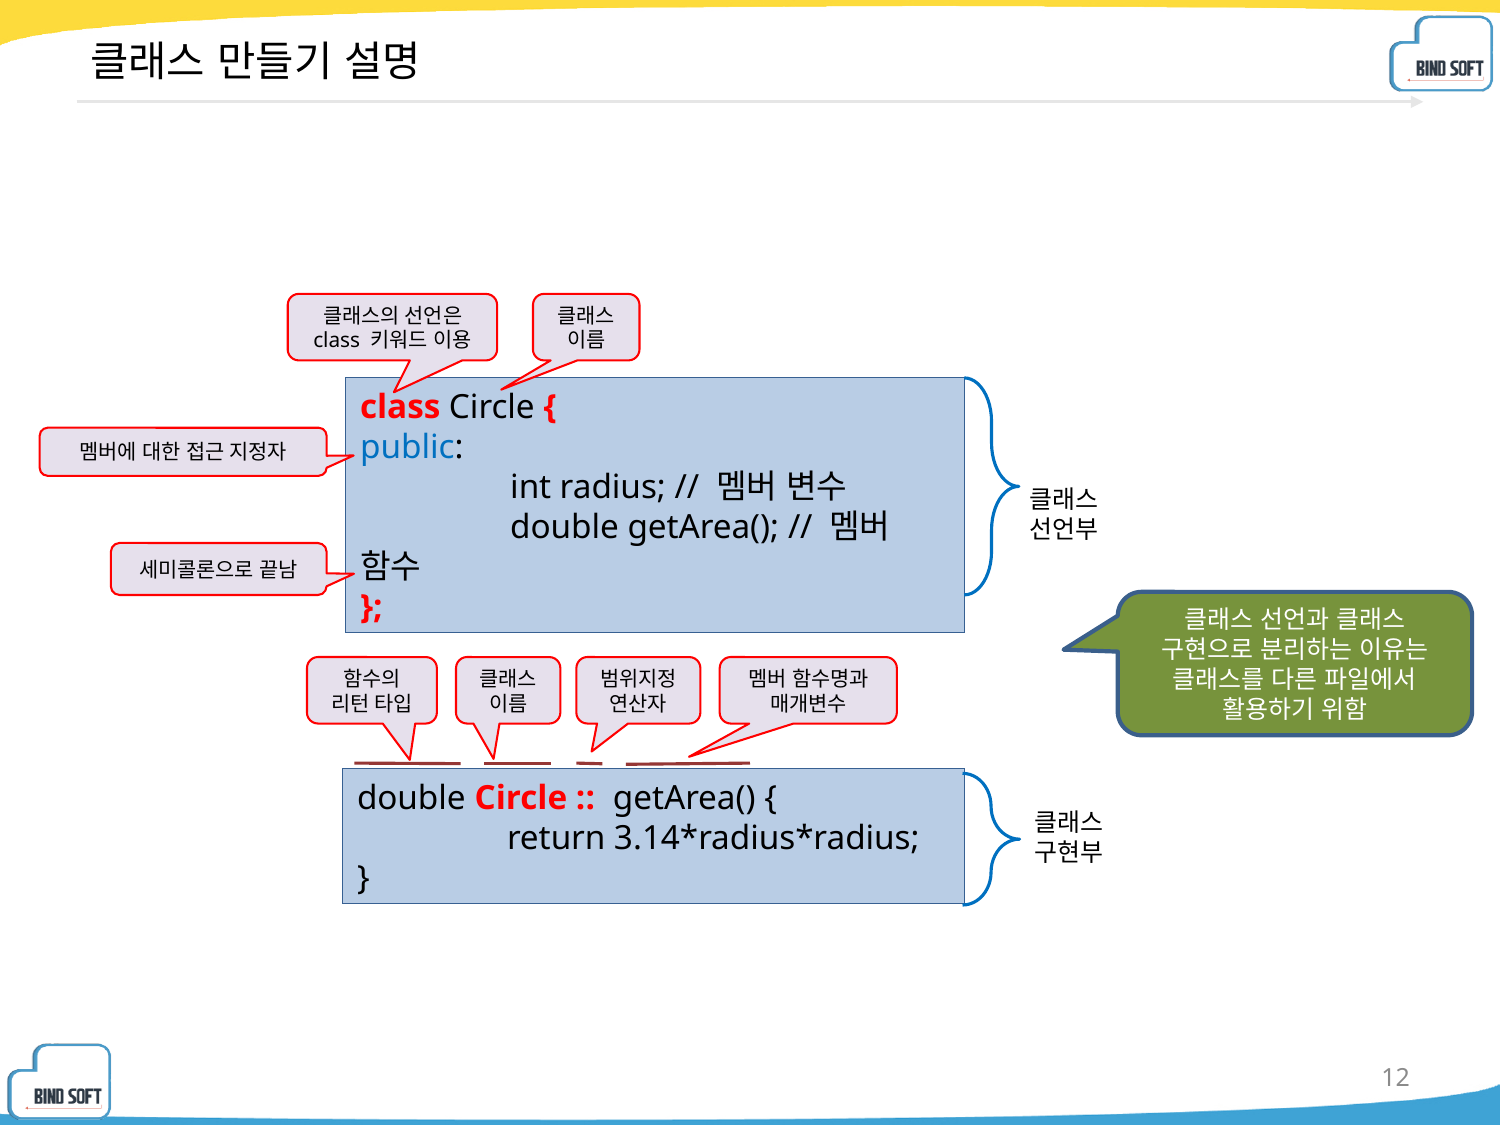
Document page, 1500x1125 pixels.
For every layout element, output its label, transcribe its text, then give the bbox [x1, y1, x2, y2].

picture [0, 0, 1500, 96]
slide_number 12 [1074, 1054, 1425, 1103]
text_box [969, 773, 1019, 905]
text_box 세미콜론으로 끝남 [108, 540, 356, 598]
text_box 멤버에 대한 접근 지정자 [37, 425, 356, 478]
text_box 클래스의 선언은 class 키워드 이용 [285, 291, 500, 395]
text_box 클래스 선언과 클래스 구현으로 분리하는 이유는 클래스를 다른 파일에서 활용하기 위함 [1061, 589, 1475, 738]
text_box 클래스 이름 [499, 291, 642, 392]
title 클래스 만들기 설명 [75, 11, 1425, 108]
text_box [964, 377, 1015, 596]
text_box 클래스 구현부 [1019, 798, 1119, 874]
text_box 클래스 선언부 [1015, 475, 1114, 551]
picture [0, 1003, 1500, 1125]
text_box class Circle { public: int radius; // 멤버 변수 double getArea(); // 멤버 함수 }; [345, 377, 965, 633]
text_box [306, 656, 965, 906]
